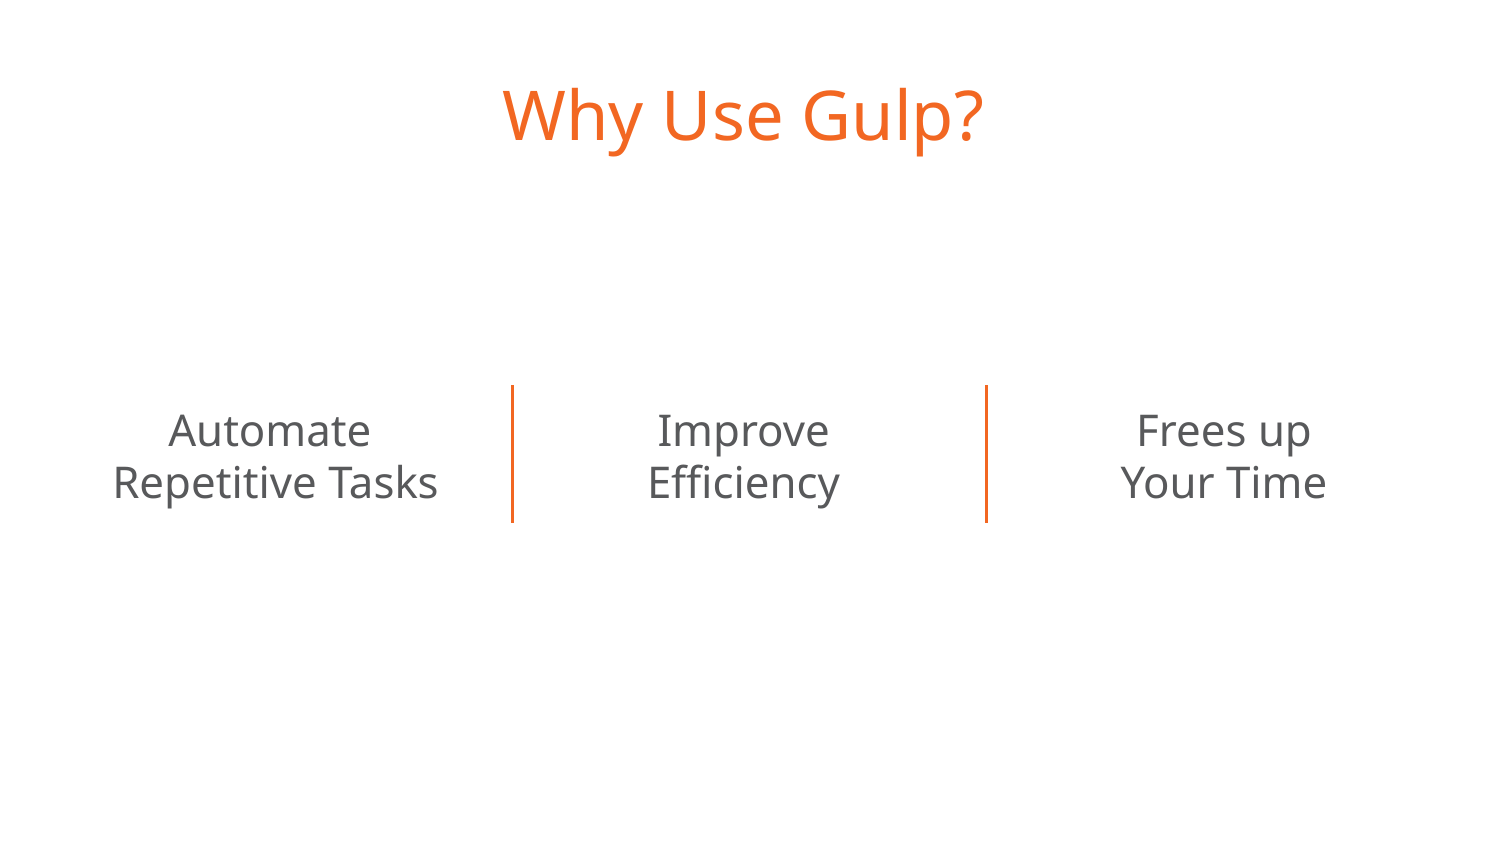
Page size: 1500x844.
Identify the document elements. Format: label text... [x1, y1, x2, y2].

list Improve Efficiency [544, 387, 955, 523]
title Why Use Gulp? [74, 23, 1427, 217]
list Automate Repetitive Tasks [70, 387, 481, 523]
list Frees up Your Time [1018, 387, 1430, 523]
